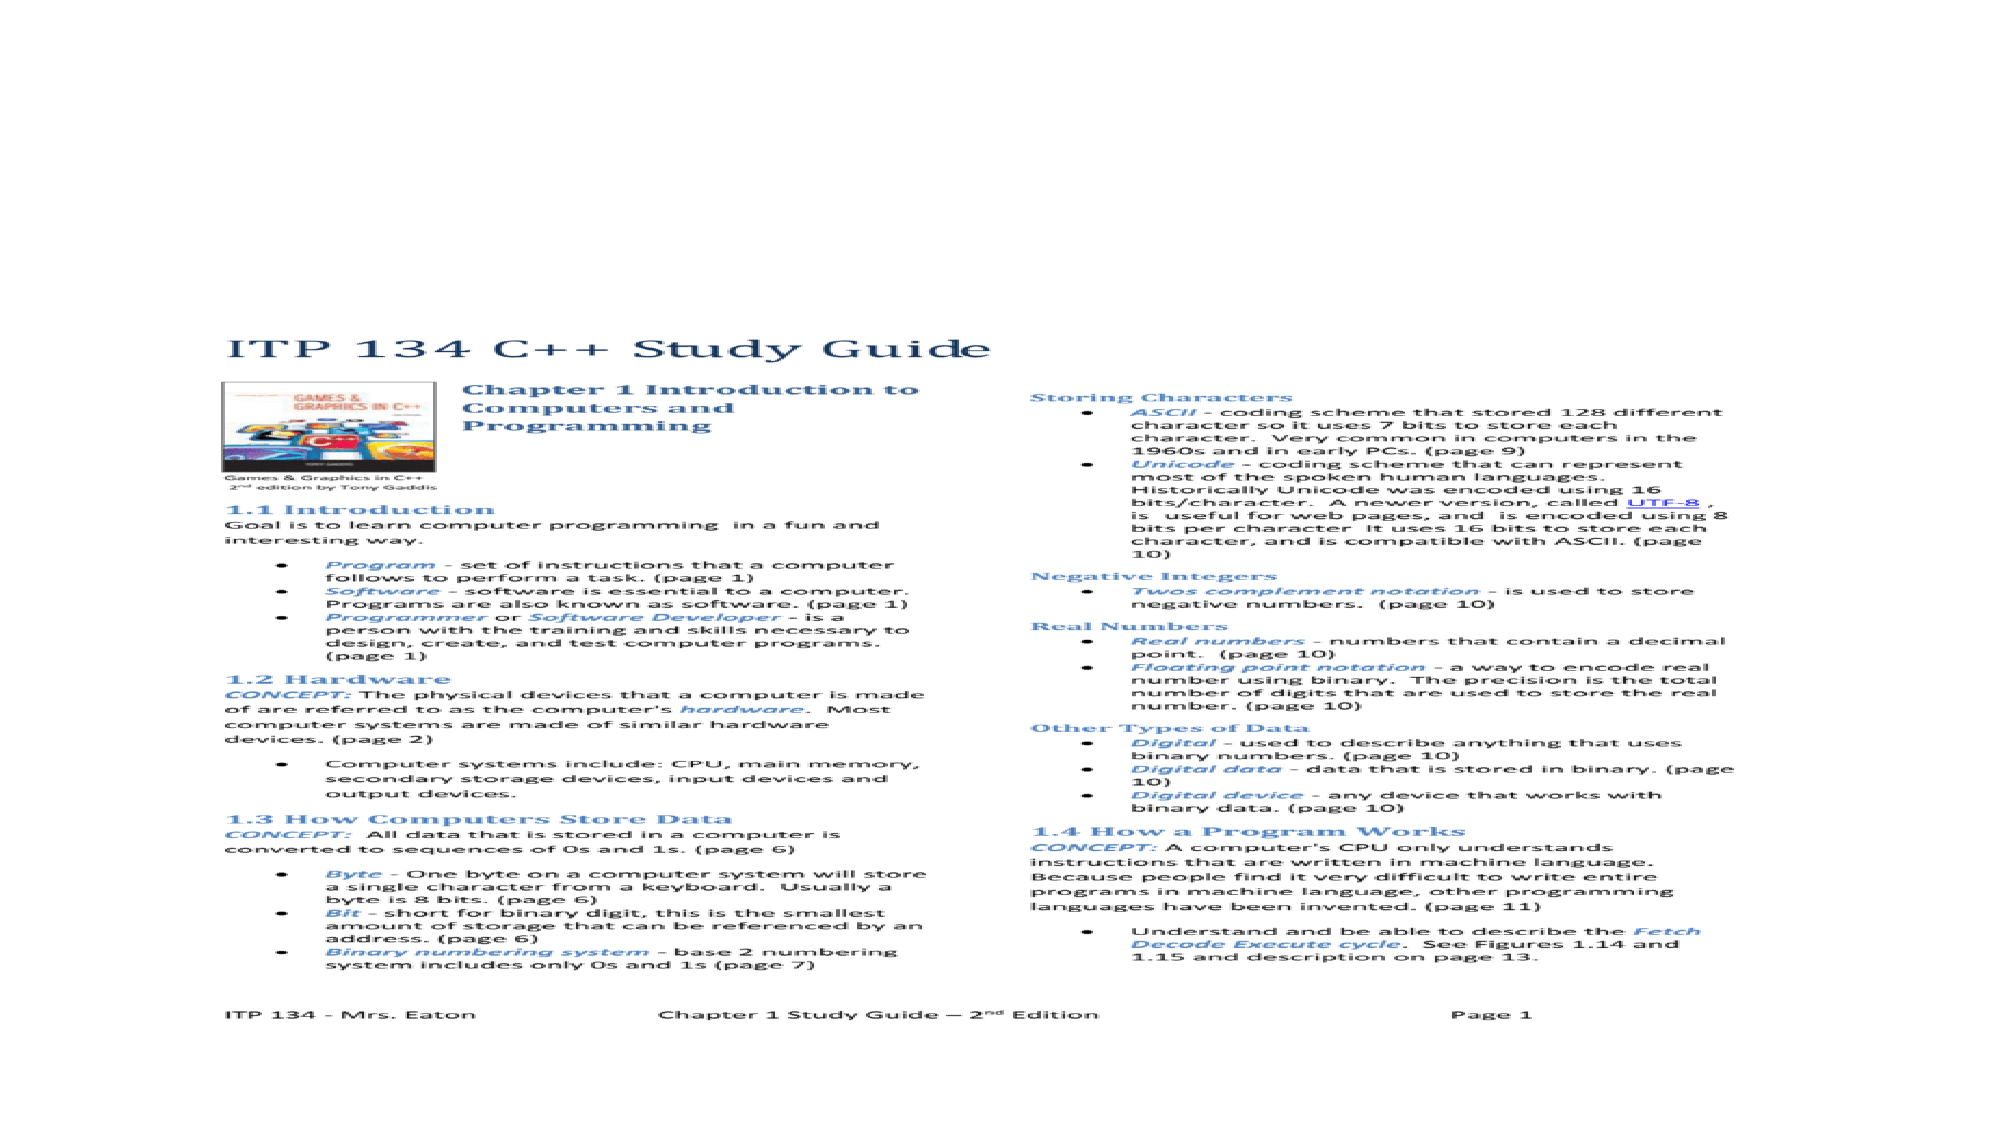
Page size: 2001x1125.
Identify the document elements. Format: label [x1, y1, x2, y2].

list [124, 299, 1836, 1056]
